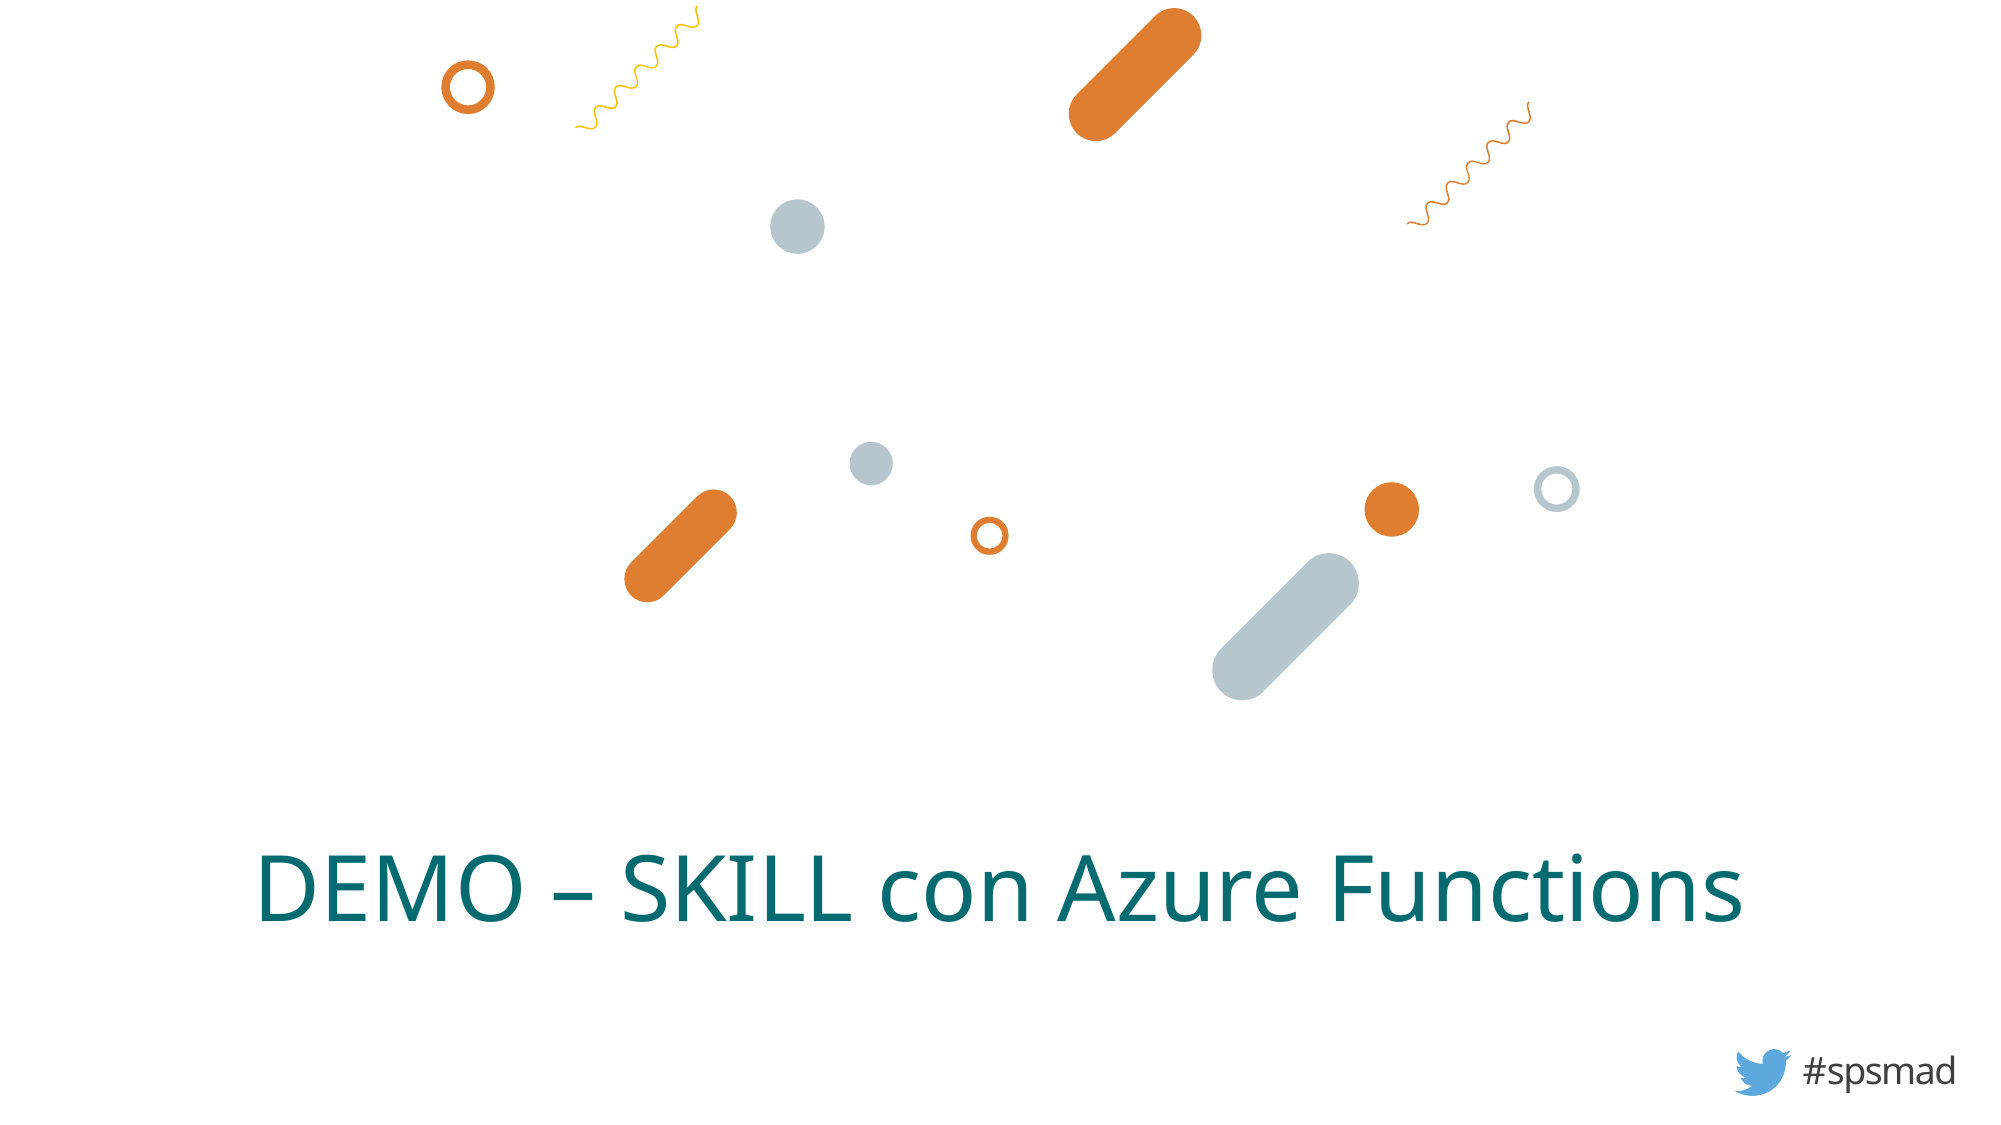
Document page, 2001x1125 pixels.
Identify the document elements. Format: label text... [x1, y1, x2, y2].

picture [467, 0, 1532, 682]
title DEMO – SKILL con Azure Functions [85, 756, 1915, 1015]
picture [1734, 1049, 1792, 1096]
